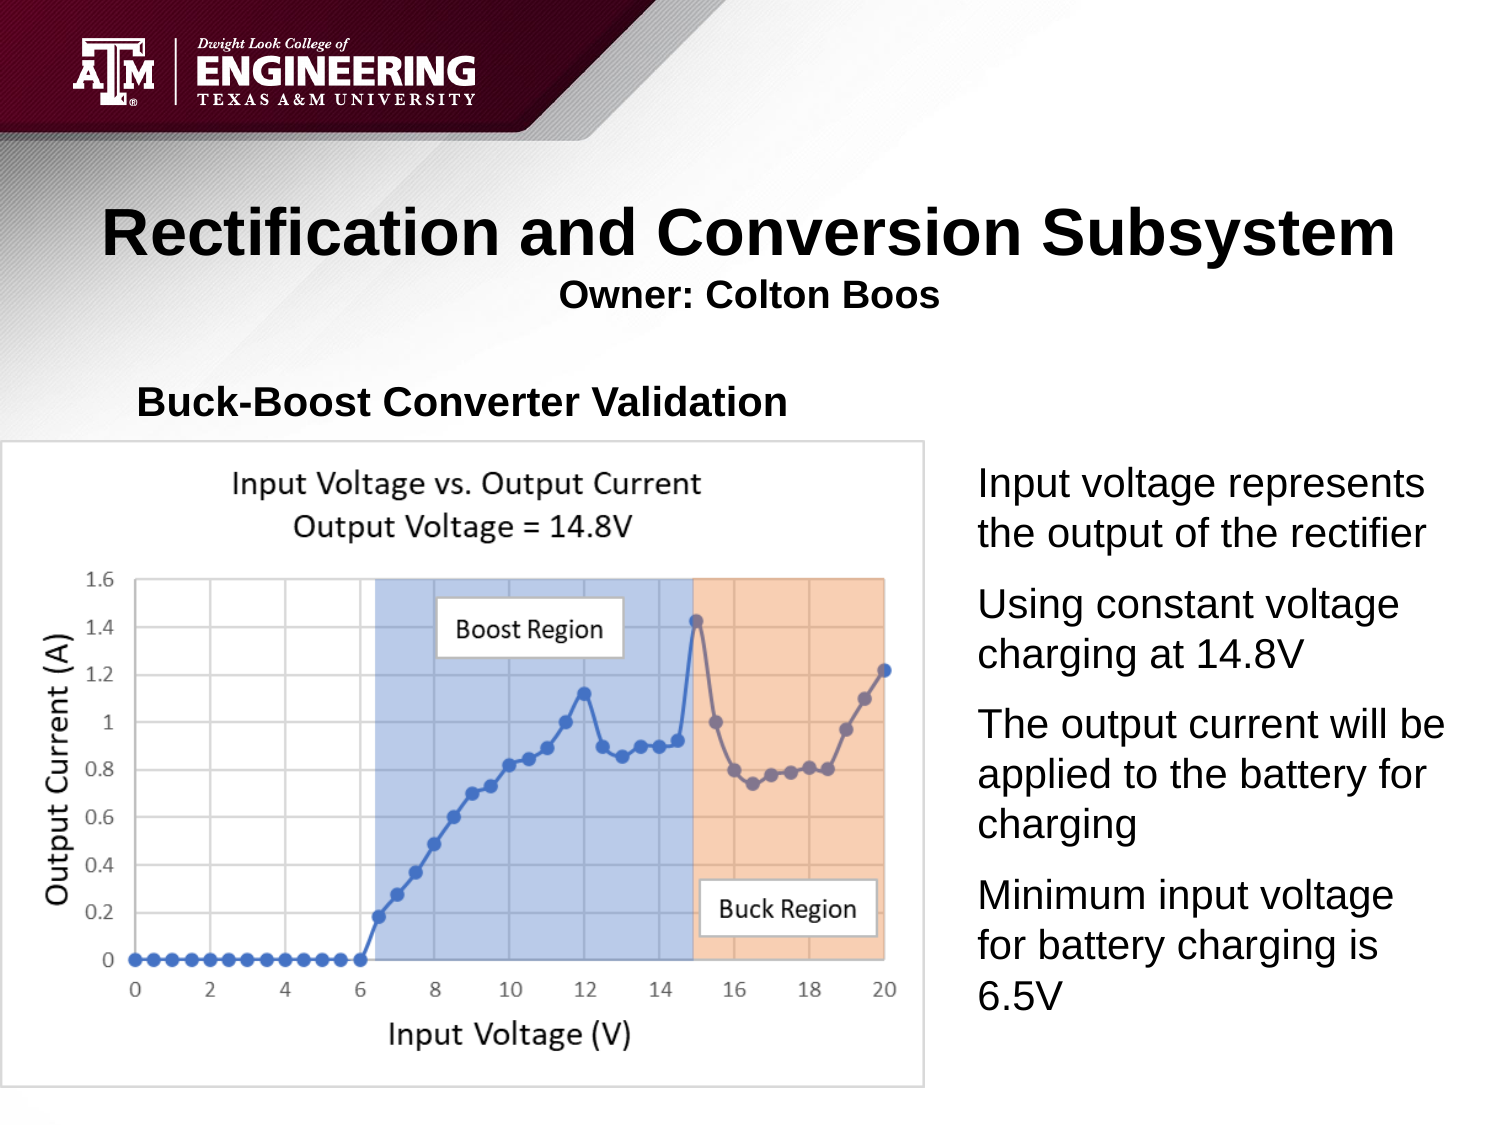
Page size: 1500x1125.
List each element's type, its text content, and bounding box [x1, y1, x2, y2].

picture [0, 0, 1500, 1125]
text_box Input voltage represents the output of the rectifier Using constant voltage charging at 14.8V The output current will be applied to the battery for charging Minimum input voltage for battery charging is 6.5V [962, 440, 1464, 1034]
text_box Buck-Boost Converter Validation [117, 359, 808, 438]
title Rectification and Conversion Subsystem Owner: Colton Boos [75, 163, 1425, 341]
